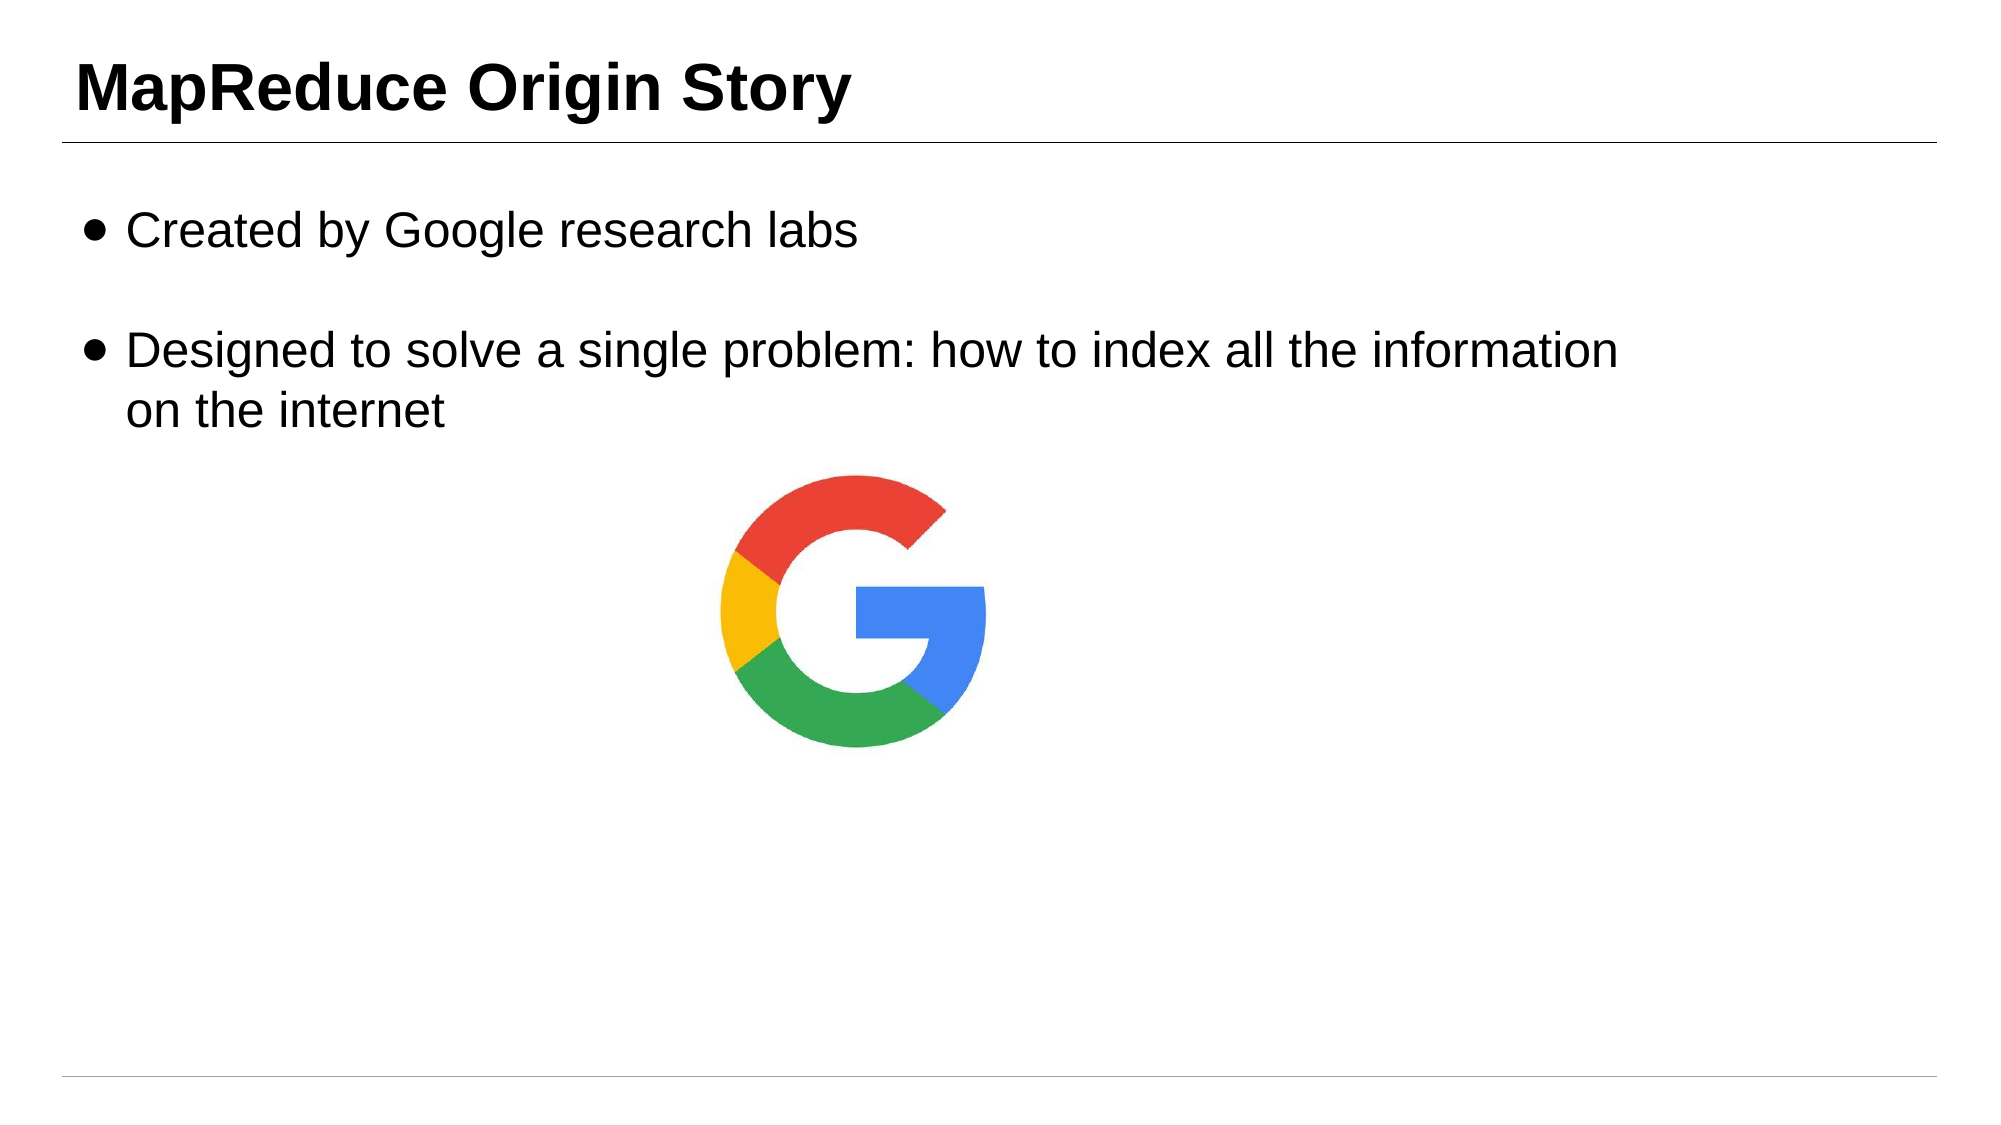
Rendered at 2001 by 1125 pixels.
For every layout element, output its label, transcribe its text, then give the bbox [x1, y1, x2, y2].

picture [711, 466, 1000, 756]
list Created by Google research labs Designed to solve a single problem: how to index all the information on the internet [54, 189, 1662, 664]
title MapReduce Origin Story [0, 49, 2000, 129]
